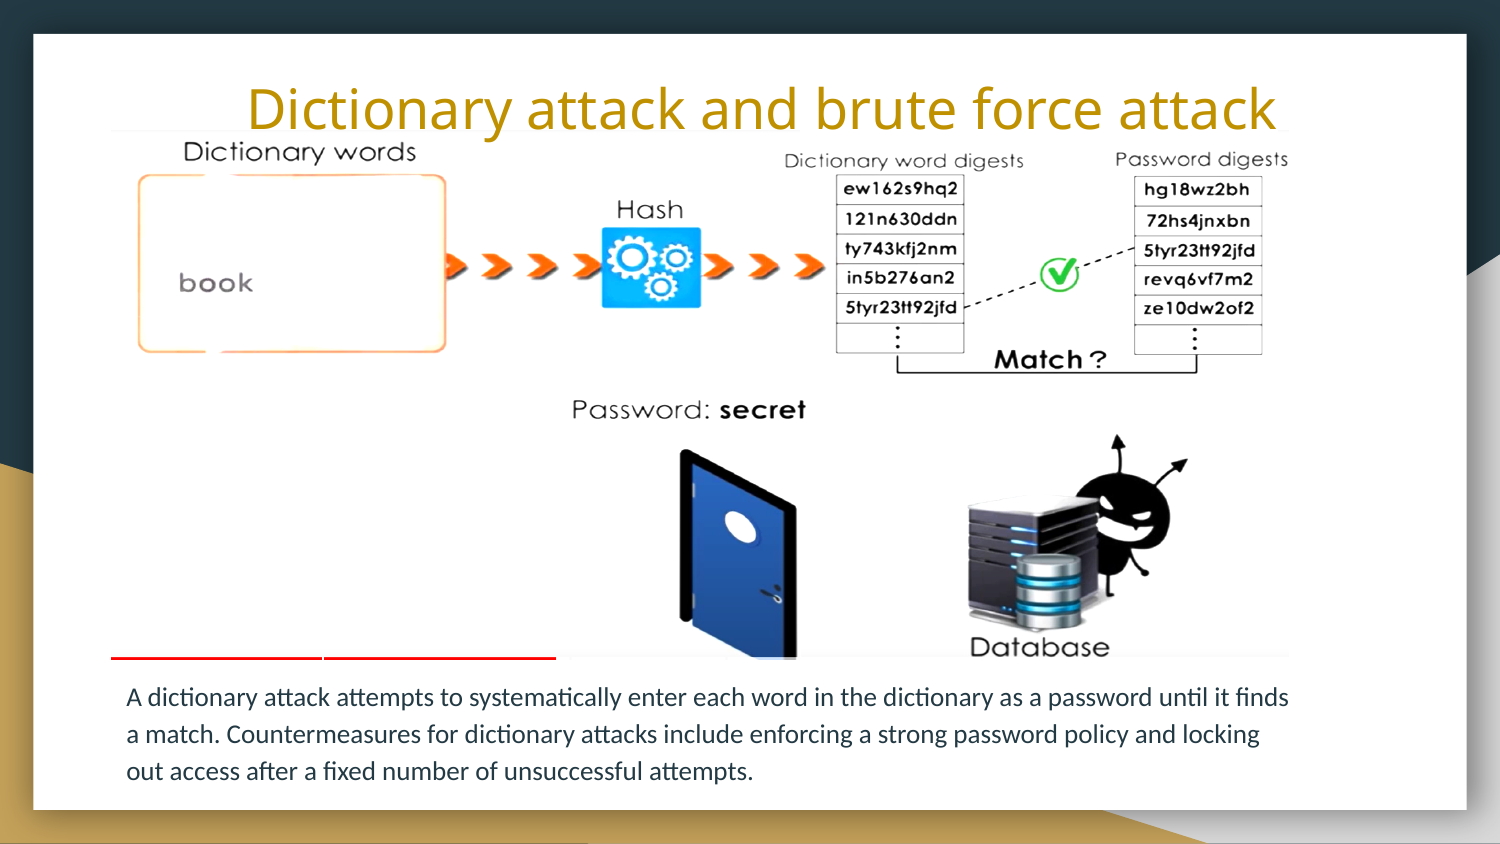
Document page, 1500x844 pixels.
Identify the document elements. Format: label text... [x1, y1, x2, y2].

picture [111, 130, 1290, 660]
list Dictionary attack and brute force attack [161, 49, 1363, 157]
list A dictionary attack attempts to systematically enter each word in the dictionary as a password until it finds a match. Countermeasures for dictionary attacks include enforcing a strong password policy and locking out access after a fixed number of unsuccessful attempts. [111, 659, 1313, 844]
